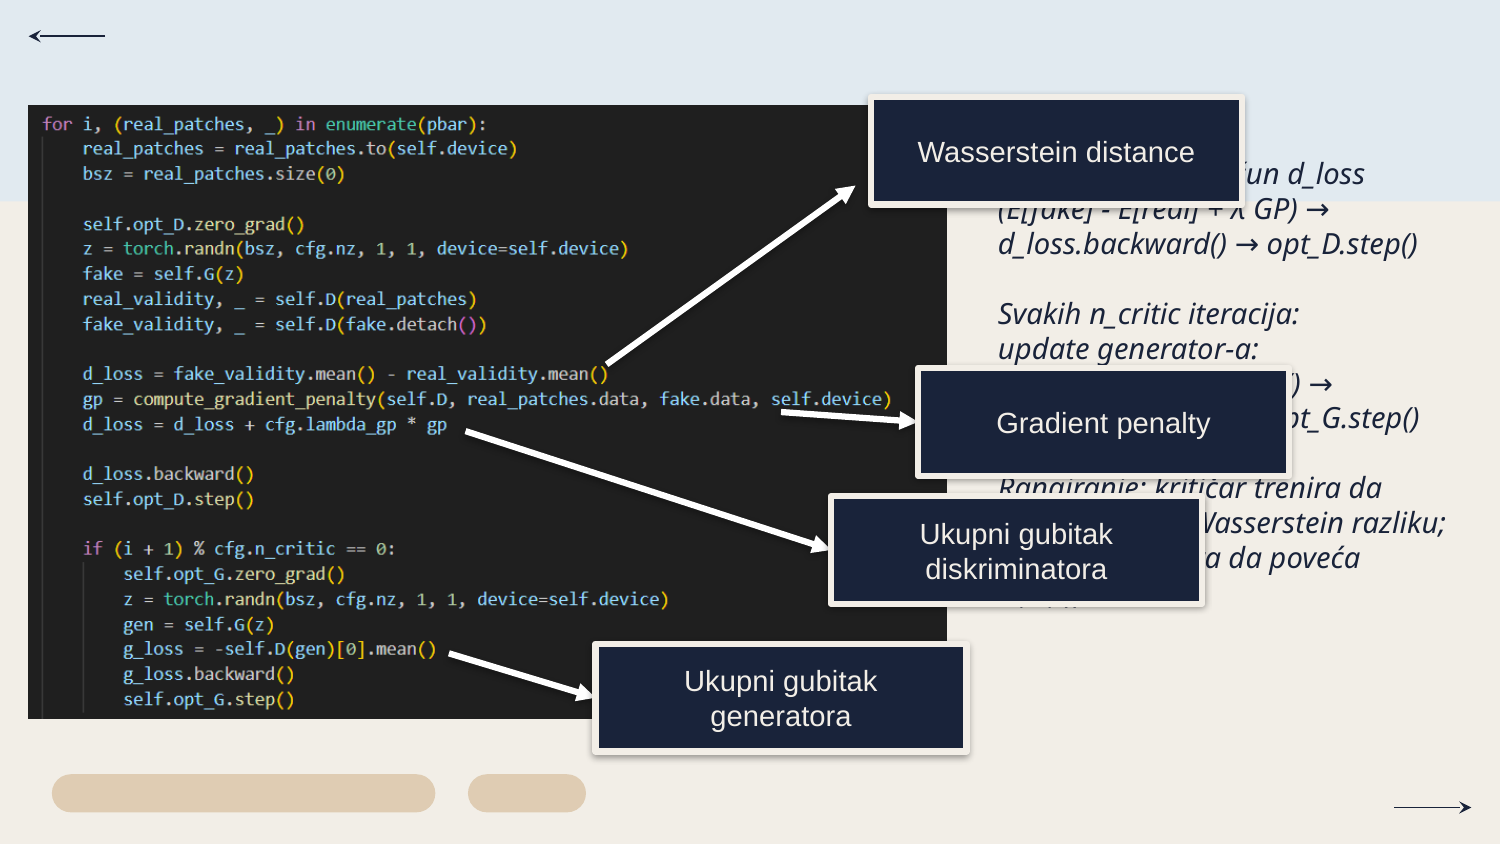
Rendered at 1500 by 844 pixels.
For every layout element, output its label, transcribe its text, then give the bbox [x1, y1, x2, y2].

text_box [606, 185, 856, 365]
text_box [465, 430, 832, 551]
picture [28, 105, 947, 719]
text_box Ukupni gubitak diskriminatora [952, 493, 1205, 607]
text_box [448, 653, 596, 698]
text_box Gradient penalty [952, 365, 1292, 479]
text_box Ukupni gubitak generatora [592, 641, 970, 755]
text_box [780, 411, 919, 423]
text_box Wasserstein distance [868, 94, 1245, 208]
subtitle Unutar petlje: Izračun d_loss (E[fake] - E[real] + λ GP) → d_loss.backward() → opt_D.step() Svakih n_critic iteracija: update generator-a: g_loss = -D(G(z)).mean() → g_loss.backward() → opt_G.step() Rangiranje: kritičar trenira da tačno procjeni Wasserstein razliku; generator trenira da poveća D(G(z)). [982, 140, 1472, 736]
